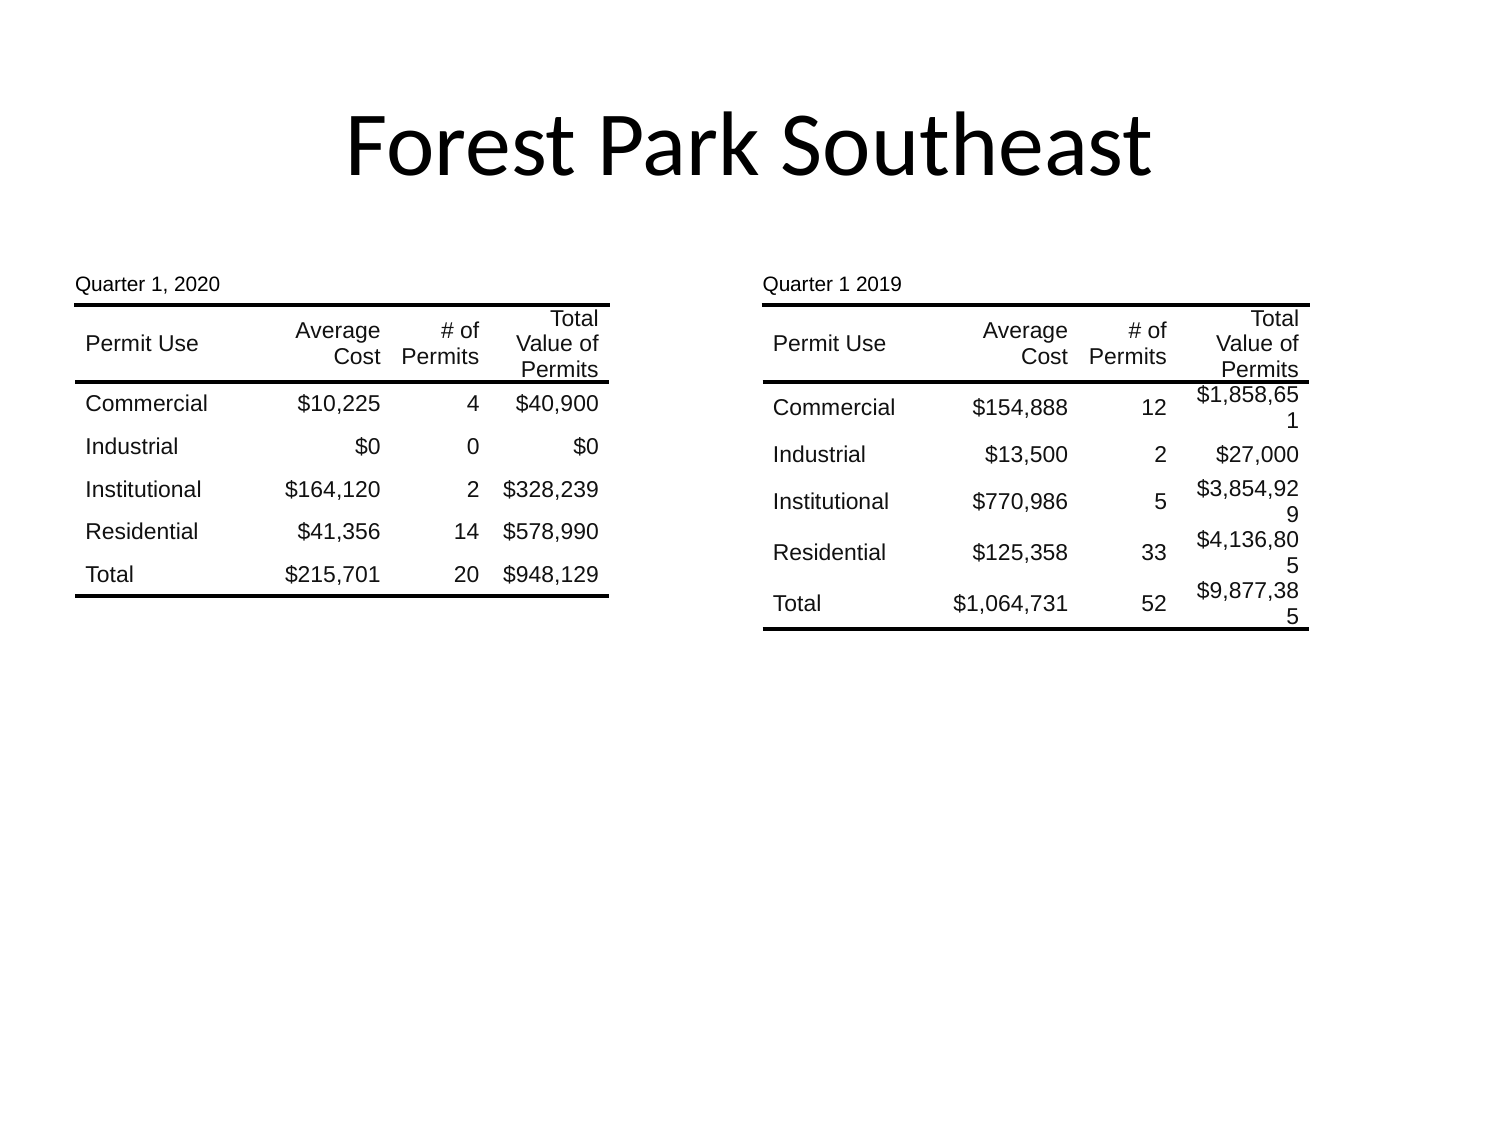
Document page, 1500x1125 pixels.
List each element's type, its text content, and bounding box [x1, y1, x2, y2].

table_cell $215,701 [240, 553, 391, 594]
table_cell Total [75, 553, 240, 594]
table_cell Institutional [75, 468, 240, 511]
table_cell 14 [391, 511, 490, 553]
table_cell $578,990 [490, 511, 609, 553]
table_cell Average Cost [928, 307, 1079, 380]
table_cell 52 [1079, 578, 1177, 627]
table_cell $3,854,929 [1177, 476, 1309, 527]
table_cell 0 [391, 425, 490, 468]
table_cell Institutional [763, 476, 928, 527]
table_cell Average Cost [240, 307, 391, 380]
table_cell $770,986 [928, 476, 1079, 527]
table_cell $10,225 [240, 384, 391, 425]
table_cell Permit Use [75, 307, 240, 380]
table_cell Permit Use [763, 307, 928, 380]
table_cell Total [763, 578, 928, 627]
table_cell $4,136,805 [1177, 527, 1309, 578]
table_cell $9,877,385 [1177, 578, 1309, 627]
table_cell 5 [1079, 476, 1177, 527]
table_header Quarter 1 2019 [763, 263, 1308, 303]
table_cell $1,858,651 [1177, 384, 1309, 433]
table_cell 2 [1079, 433, 1177, 476]
table_cell $164,120 [240, 468, 391, 511]
table_cell 12 [1079, 384, 1177, 433]
table_cell Commercial [75, 384, 240, 425]
table_cell Residential [75, 511, 240, 553]
table_cell $125,358 [928, 527, 1079, 578]
table_cell Total Value of Permits [1177, 307, 1309, 380]
table_header Quarter 1, 2020 [76, 263, 608, 303]
table_cell $41,356 [240, 511, 391, 553]
table_cell # of Permits [391, 307, 490, 380]
table_cell Total Value of Permits [490, 307, 609, 380]
table_cell # of Permits [1079, 307, 1177, 380]
table_cell $0 [490, 425, 609, 468]
table_cell Commercial [763, 384, 928, 433]
table_cell $1,064,731 [928, 578, 1079, 627]
table_cell 33 [1079, 527, 1177, 578]
table_cell $40,900 [490, 384, 609, 425]
table_cell 2 [391, 468, 490, 511]
table_cell 4 [391, 384, 490, 425]
title Forest Park Southeast [75, 45, 1425, 233]
table_cell $0 [240, 425, 391, 468]
table_cell $27,000 [1177, 433, 1309, 476]
table_cell $13,500 [928, 433, 1079, 476]
table_cell Residential [763, 527, 928, 578]
table_cell $154,888 [928, 384, 1079, 433]
table_cell $328,239 [490, 468, 609, 511]
table_cell Industrial [75, 425, 240, 468]
table_cell $948,129 [490, 553, 609, 594]
table_cell 20 [391, 553, 490, 594]
table_cell Industrial [763, 433, 928, 476]
